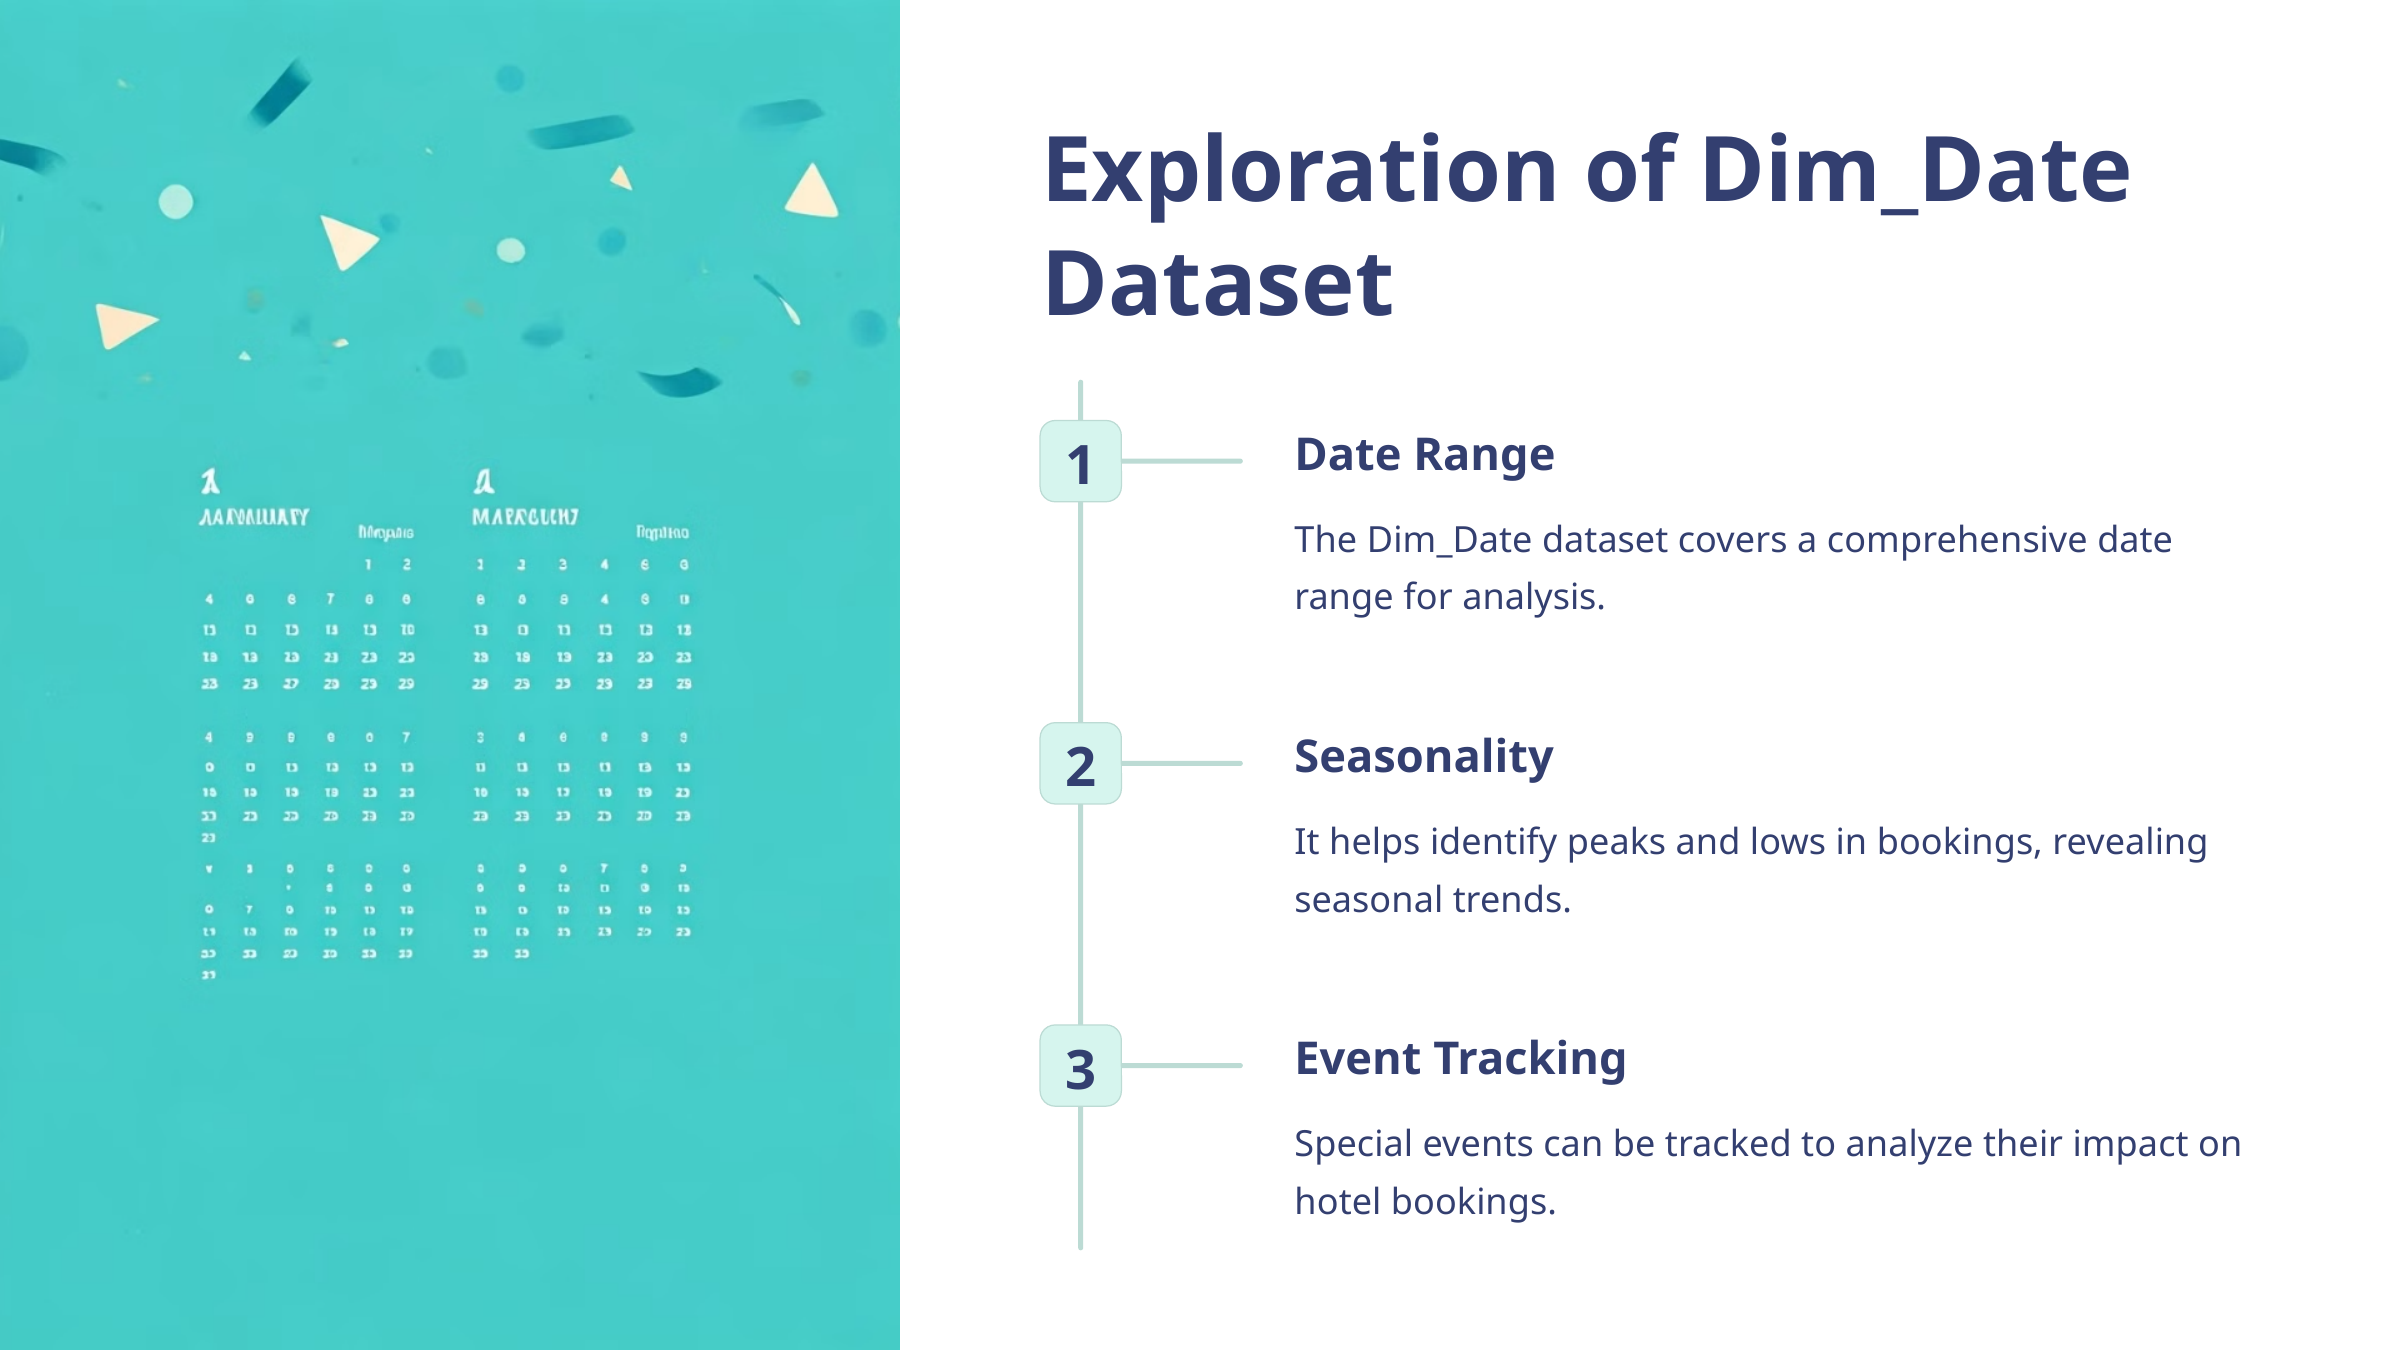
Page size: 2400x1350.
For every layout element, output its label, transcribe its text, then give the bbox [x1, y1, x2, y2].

text_box [1040, 1024, 1122, 1107]
picture [0, 0, 900, 1350]
text_box [1122, 760, 1243, 766]
text_box Date Range [1279, 415, 1732, 473]
text_box The Dim_Date dataset covers a comprehensive date range for analysis. [1279, 494, 2274, 610]
text_box [1122, 458, 1243, 464]
text_box 2 [1058, 736, 1104, 791]
text_box Exploration of Dim_Date Dataset [1026, 99, 2274, 326]
text_box [1078, 502, 1084, 722]
text_box [1040, 722, 1122, 804]
text_box [900, 0, 2400, 1350]
text_box [1078, 1107, 1084, 1251]
text_box [1078, 379, 1084, 420]
text_box It helps identify peaks and lows in bookings, revealing seasonal trends. [1279, 796, 2274, 912]
text_box [1040, 420, 1122, 502]
text_box 1 [1066, 433, 1095, 489]
text_box [1122, 1063, 1243, 1069]
text_box [1078, 804, 1084, 1024]
text_box 3 [1057, 1038, 1104, 1093]
text_box Seasonality [1279, 718, 1732, 775]
text_box Event Tracking [1279, 1020, 1732, 1077]
text_box Special events can be tracked to analyze their impact on hotel bookings. [1279, 1098, 2274, 1215]
